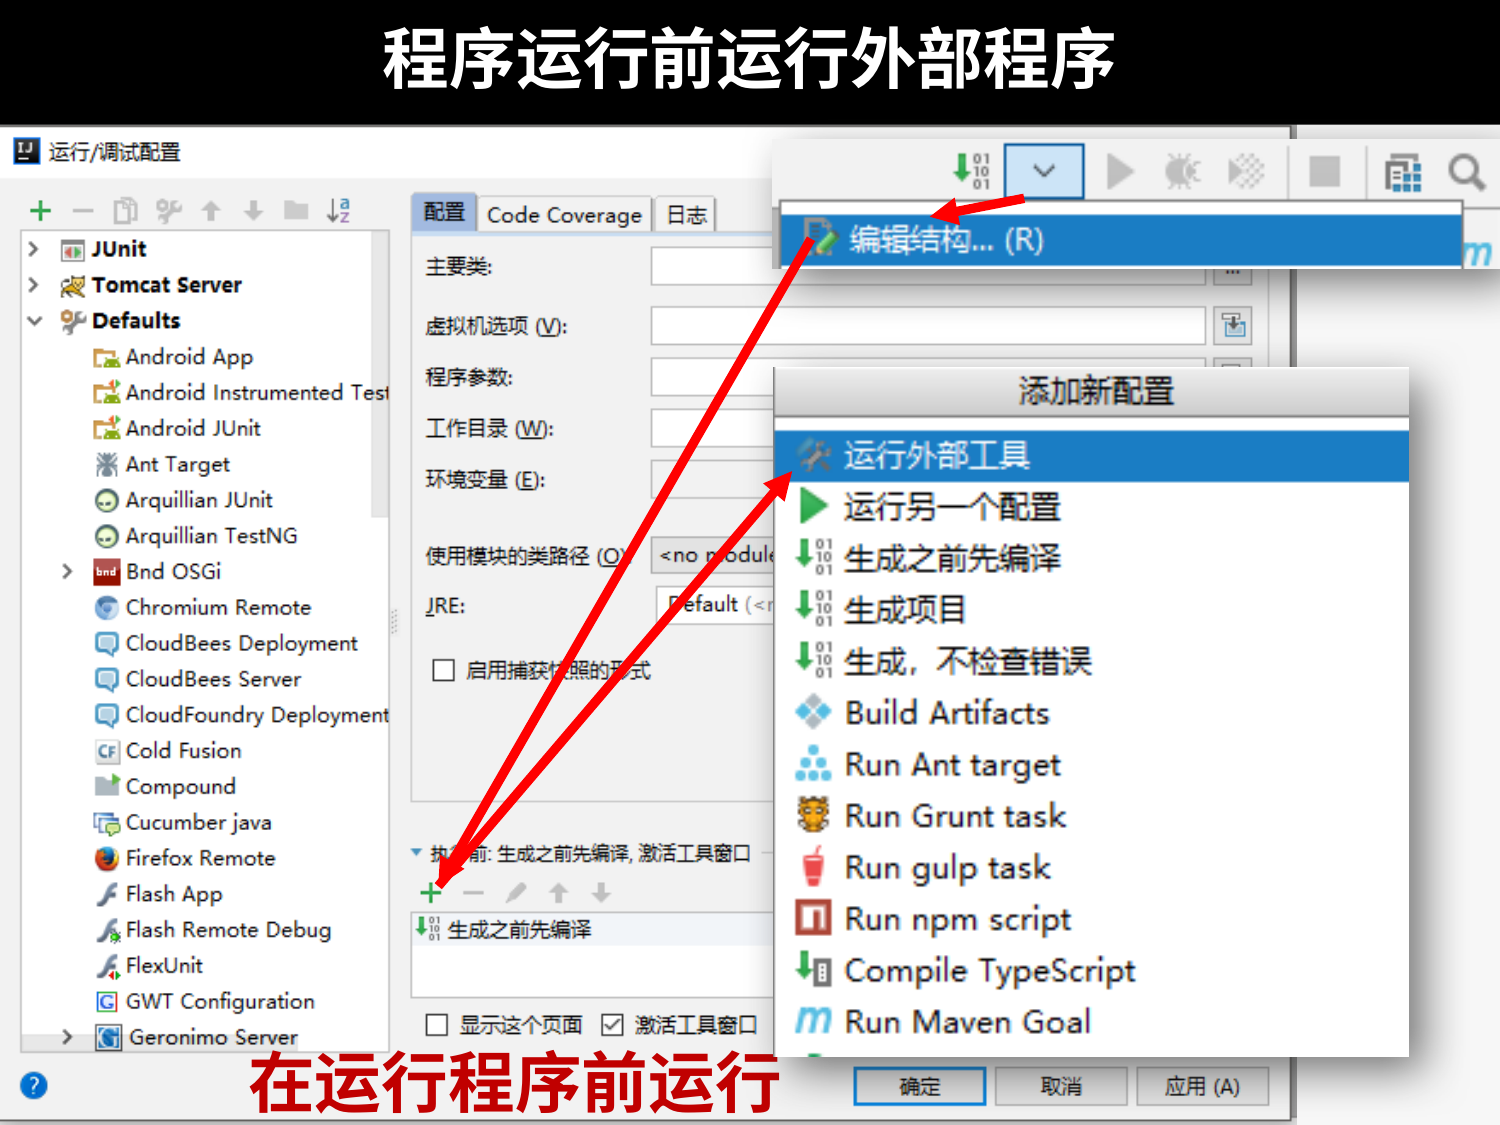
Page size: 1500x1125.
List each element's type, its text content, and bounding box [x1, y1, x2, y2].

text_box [438, 238, 812, 887]
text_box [929, 198, 1025, 217]
picture [0, 124, 1500, 1125]
title 程序运行前运行外部程序 [0, 0, 1500, 124]
